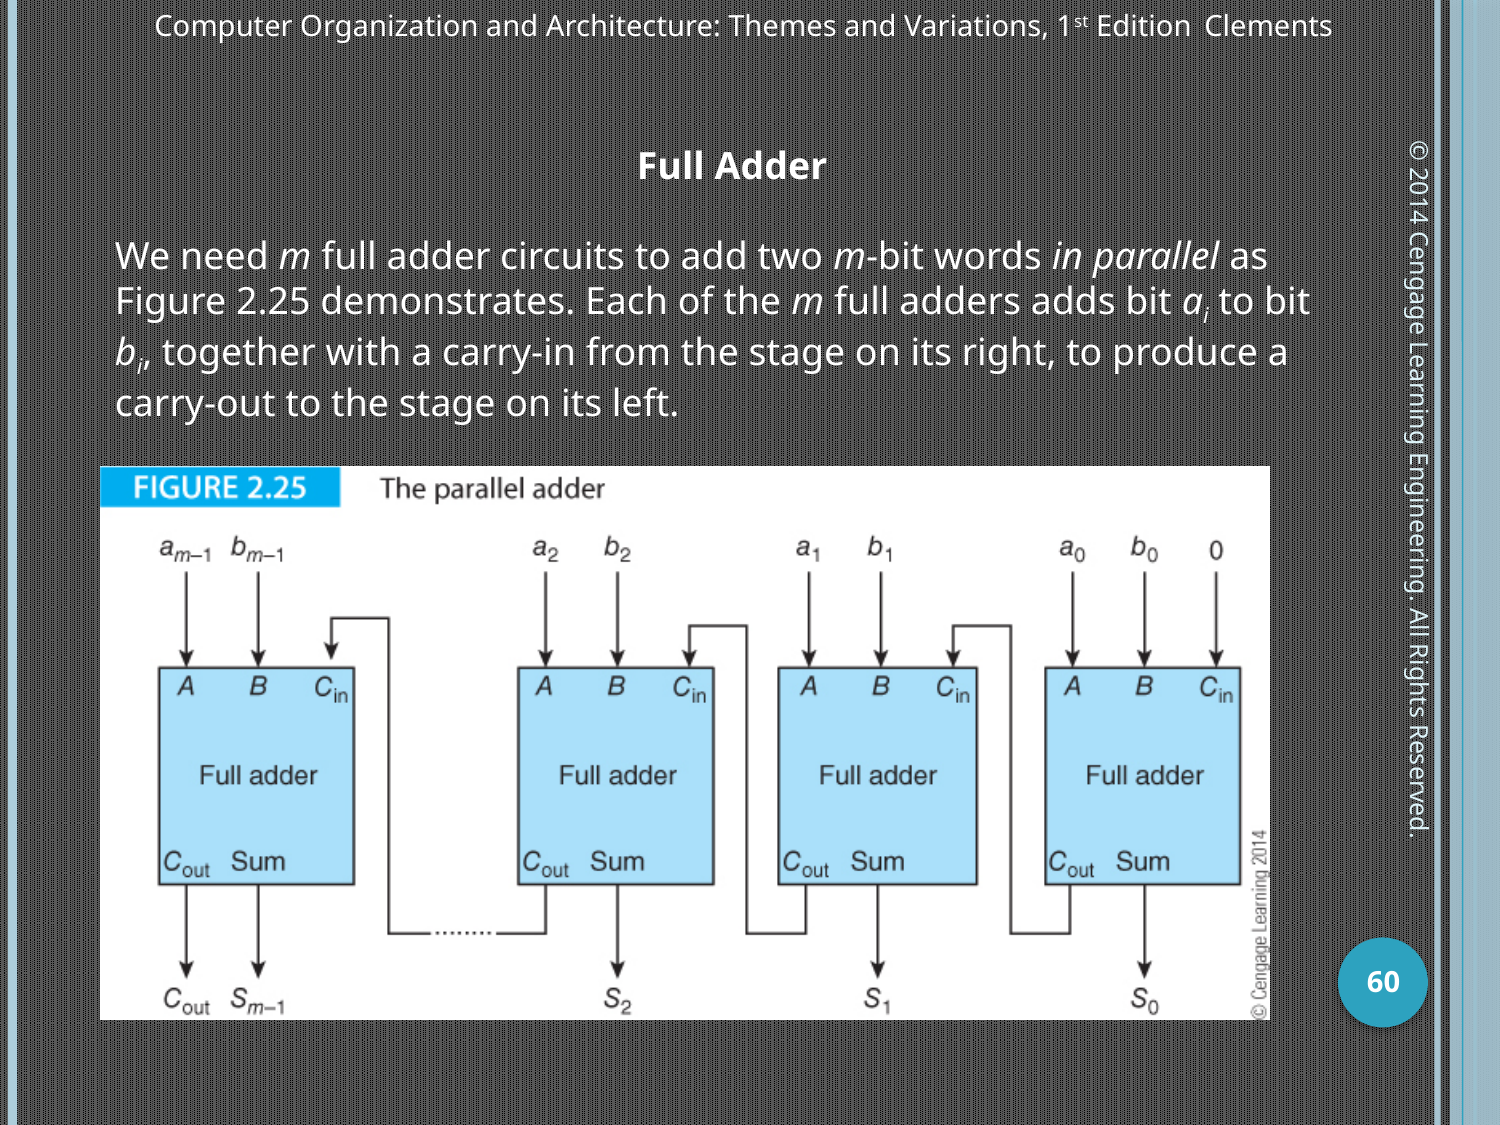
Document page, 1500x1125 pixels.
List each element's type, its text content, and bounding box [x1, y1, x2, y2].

text_box Full Adder We need m full adder circuits to add two m-bit words in parallel as Figure 2.25 demonstrates. Each of the m full adders adds bit ai to bit bi, together with a carry-in from the stage on its right, to produce a carry-out to the stage on its left. [100, 134, 1365, 477]
picture [99, 466, 1271, 1021]
slide_number 60 [1333, 940, 1434, 1027]
footer © 2014 Cengage Learning Engineering. All Rights Reserved. [1387, 125, 1448, 882]
